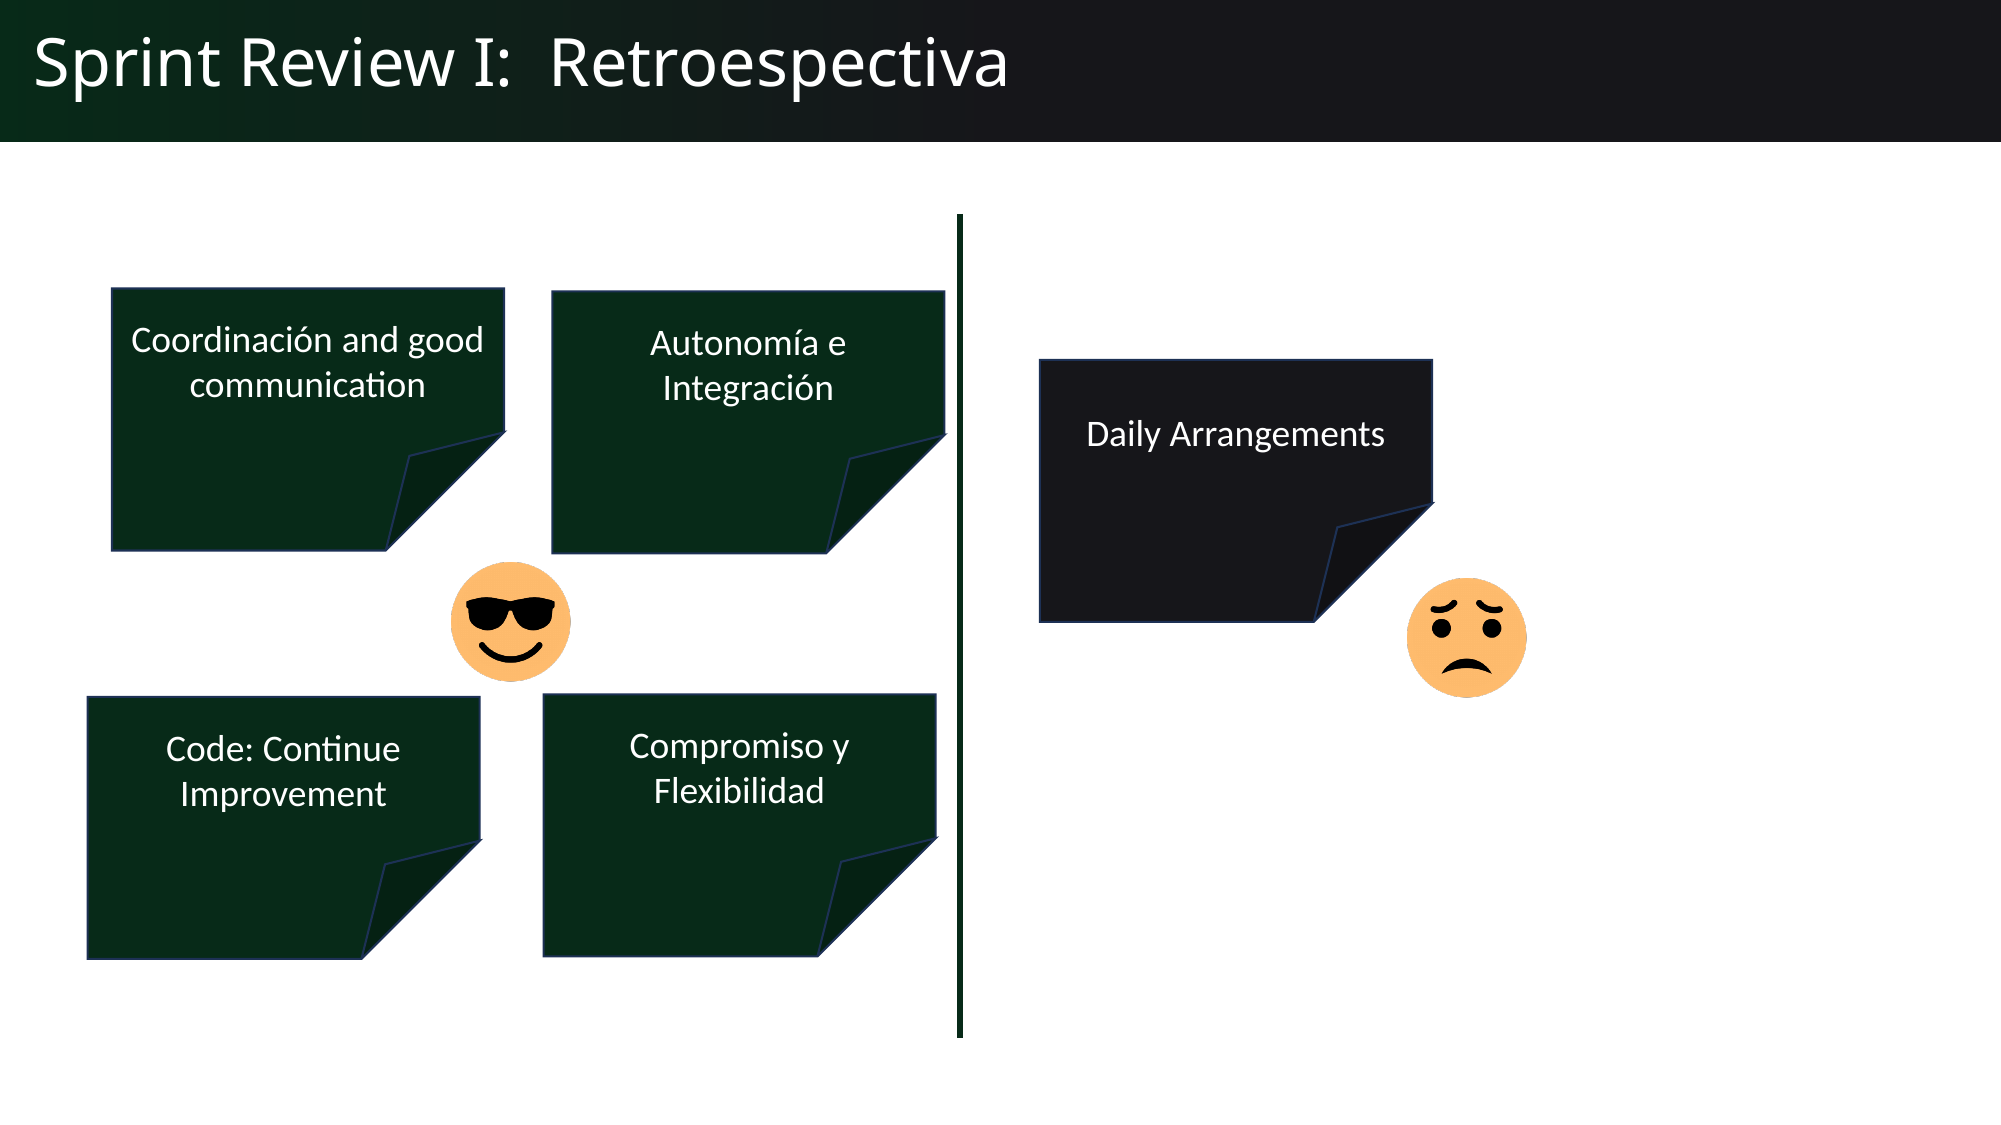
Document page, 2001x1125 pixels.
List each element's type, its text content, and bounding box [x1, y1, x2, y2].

text_box [0, 0, 2000, 143]
text_box Coordinación and good communication [110, 287, 508, 552]
text_box Code: Continue Improvement [86, 695, 484, 960]
text_box Daily Arrangements [1038, 358, 1436, 623]
text_box Sprint Review I: Retroespectiva [18, 11, 1044, 107]
text_box Autonomía e Integración [551, 290, 948, 555]
text_box Compromiso y Flexibilidad [542, 693, 940, 958]
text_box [435, 546, 586, 697]
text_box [1391, 562, 1542, 713]
